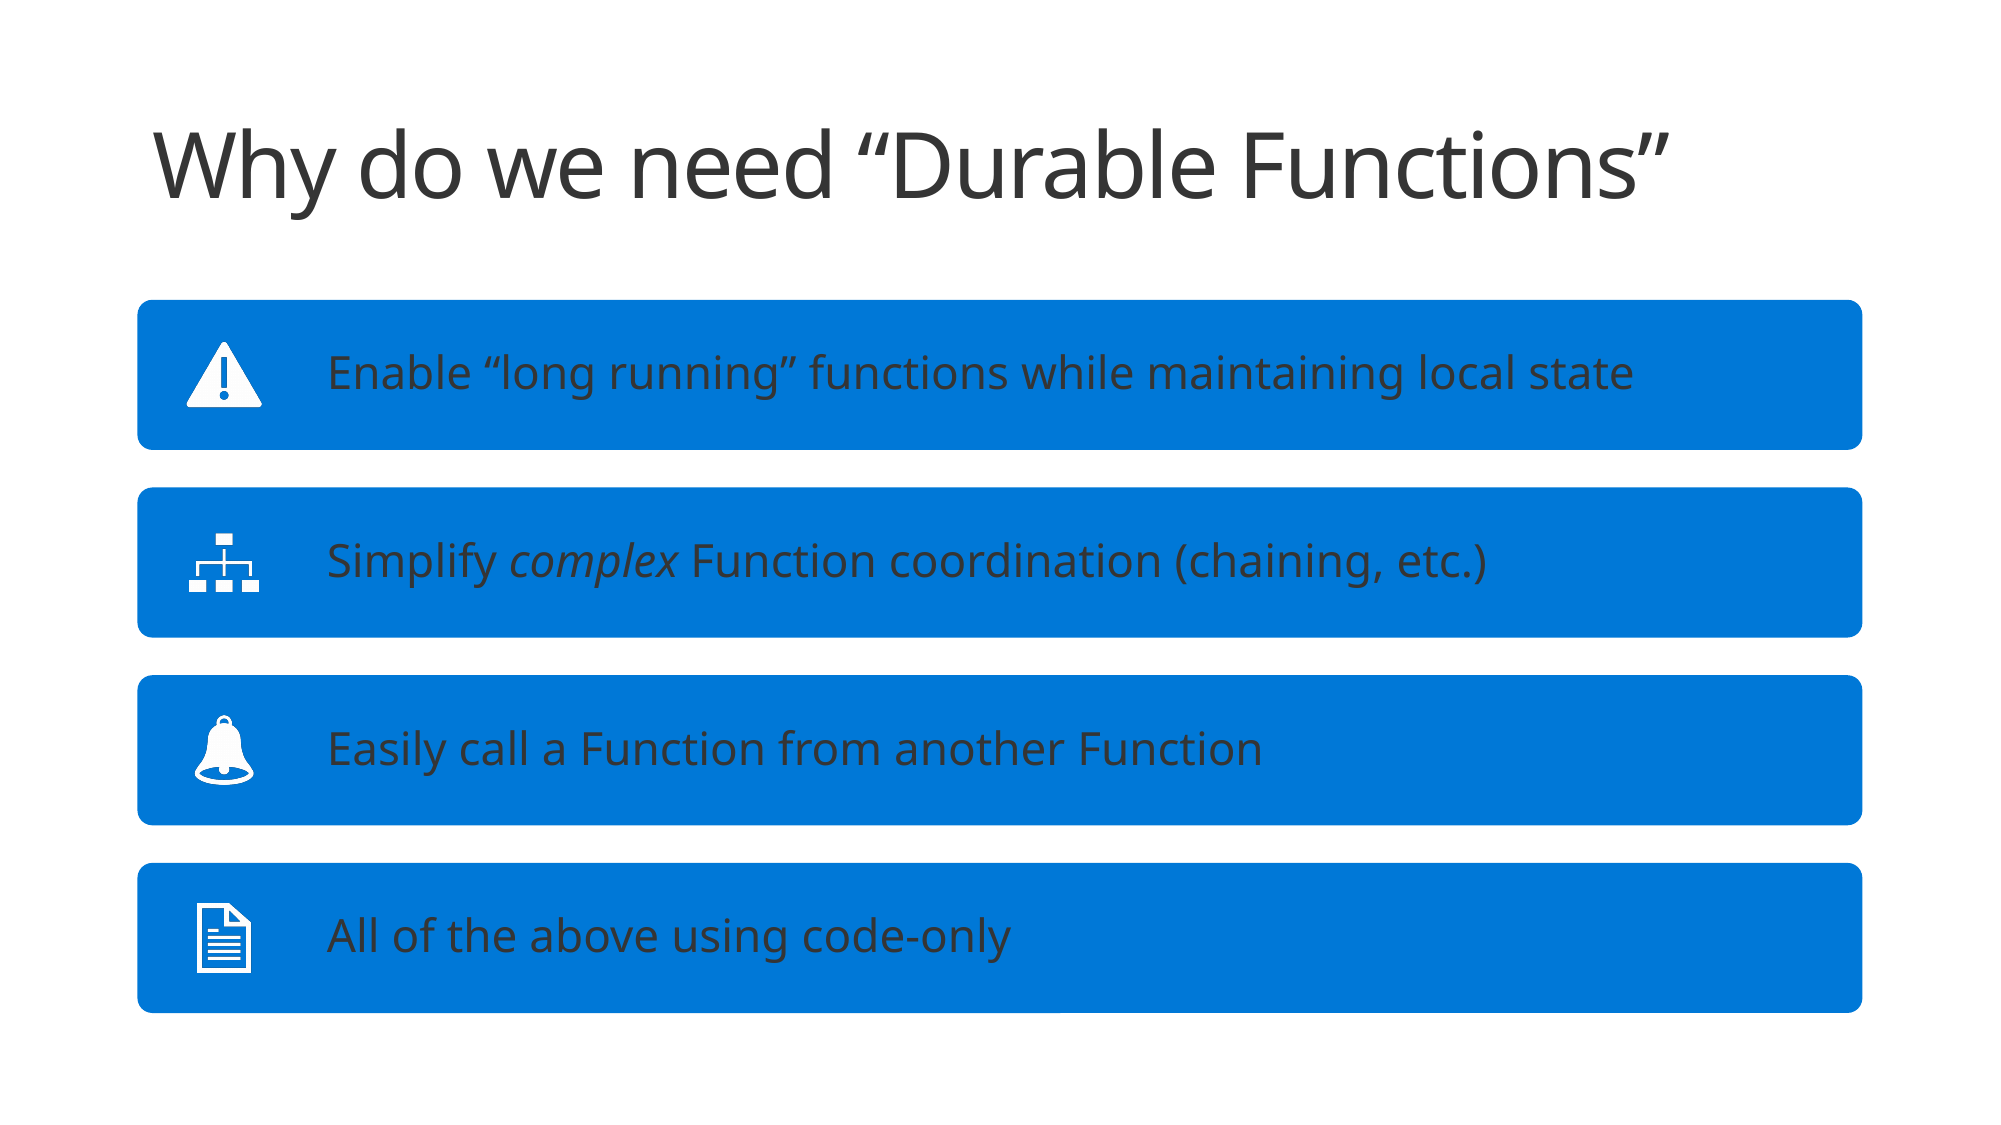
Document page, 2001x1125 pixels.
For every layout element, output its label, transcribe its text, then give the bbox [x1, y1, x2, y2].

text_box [137, 299, 1863, 1014]
title Why do we need “Durable Functions” [137, 59, 1863, 278]
